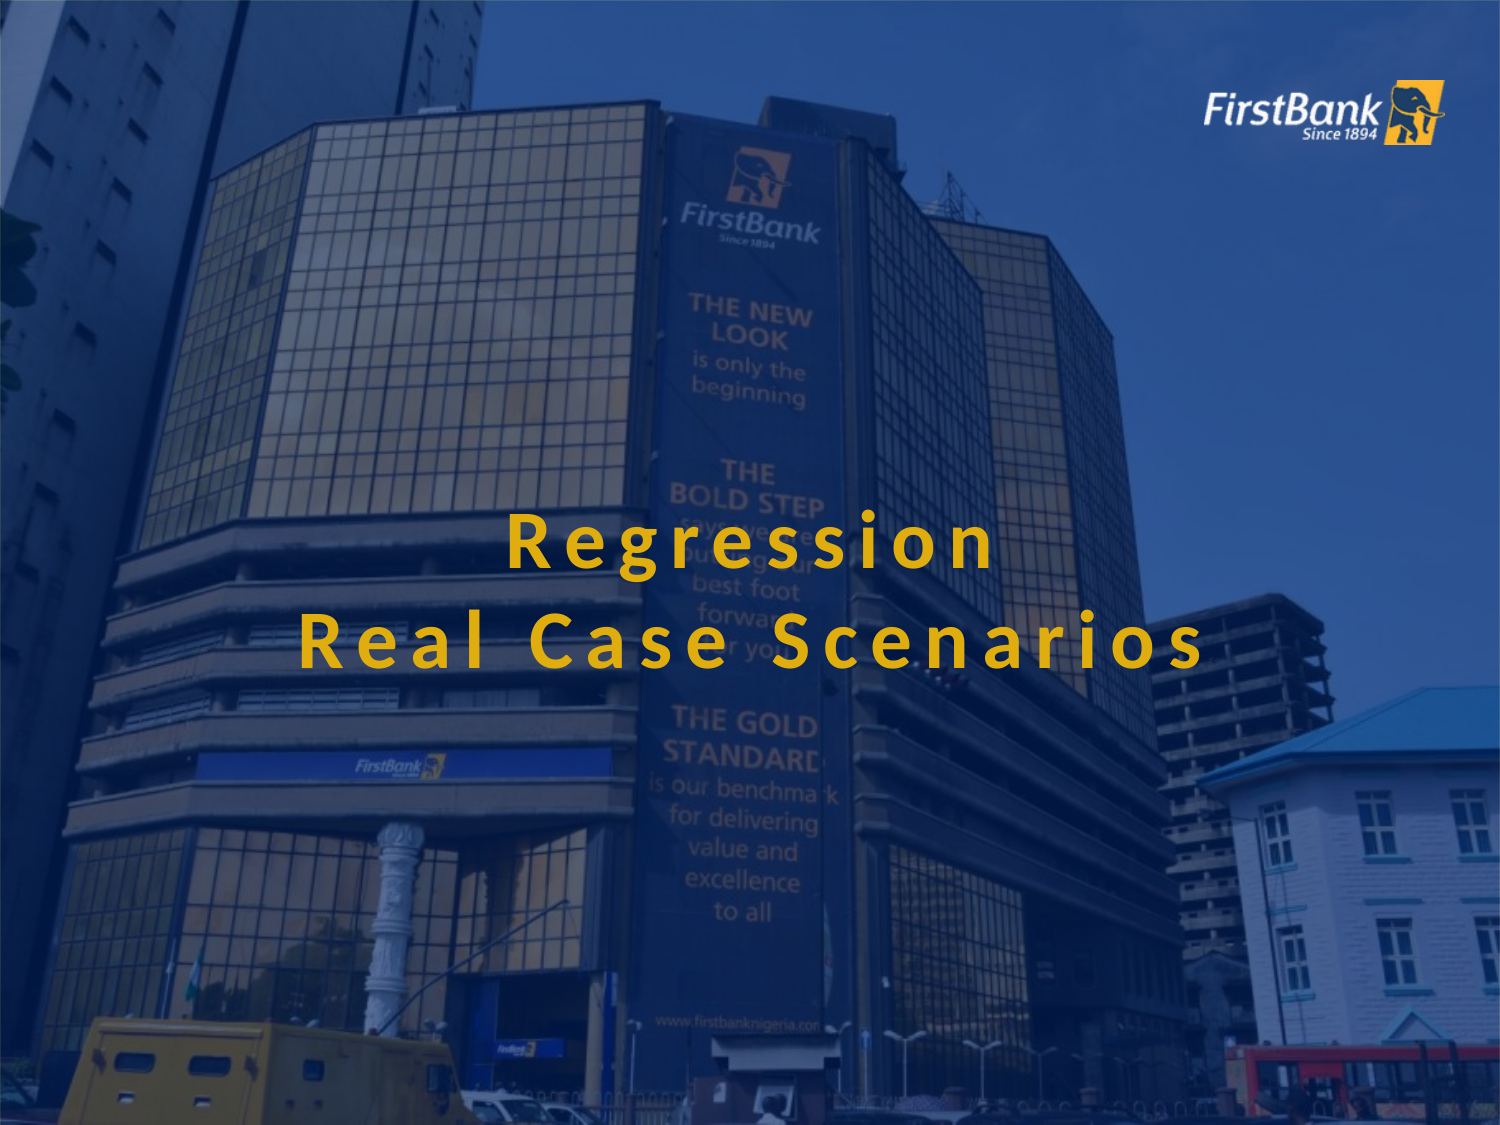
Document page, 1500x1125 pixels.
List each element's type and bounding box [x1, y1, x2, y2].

text_box [1204, 79, 1445, 145]
text_box [0, 0, 1500, 1125]
